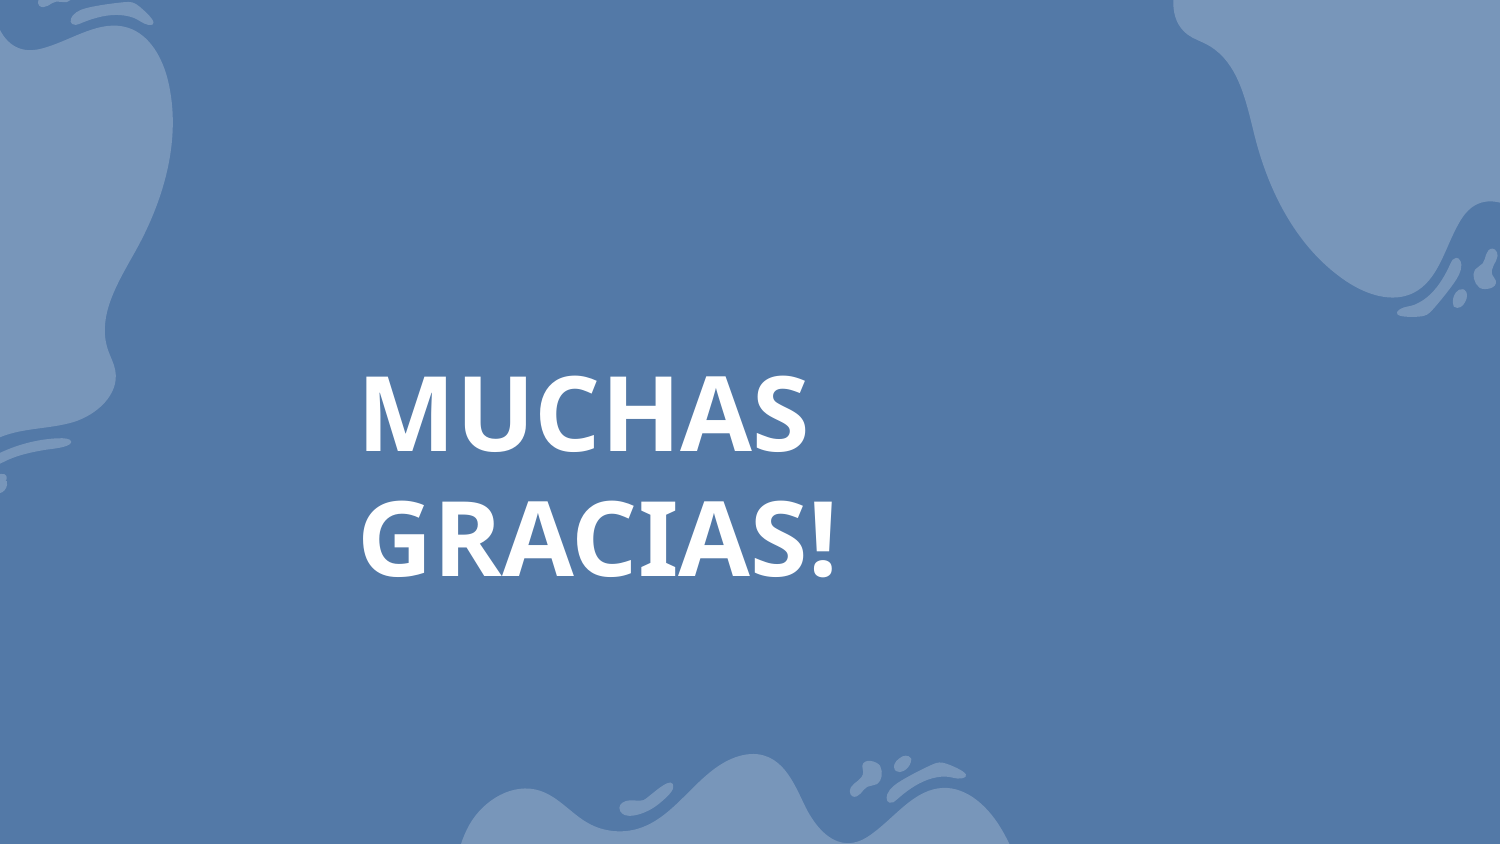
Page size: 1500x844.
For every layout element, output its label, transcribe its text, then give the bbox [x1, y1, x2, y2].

title MUCHAS GRACIAS! [342, 332, 1158, 446]
